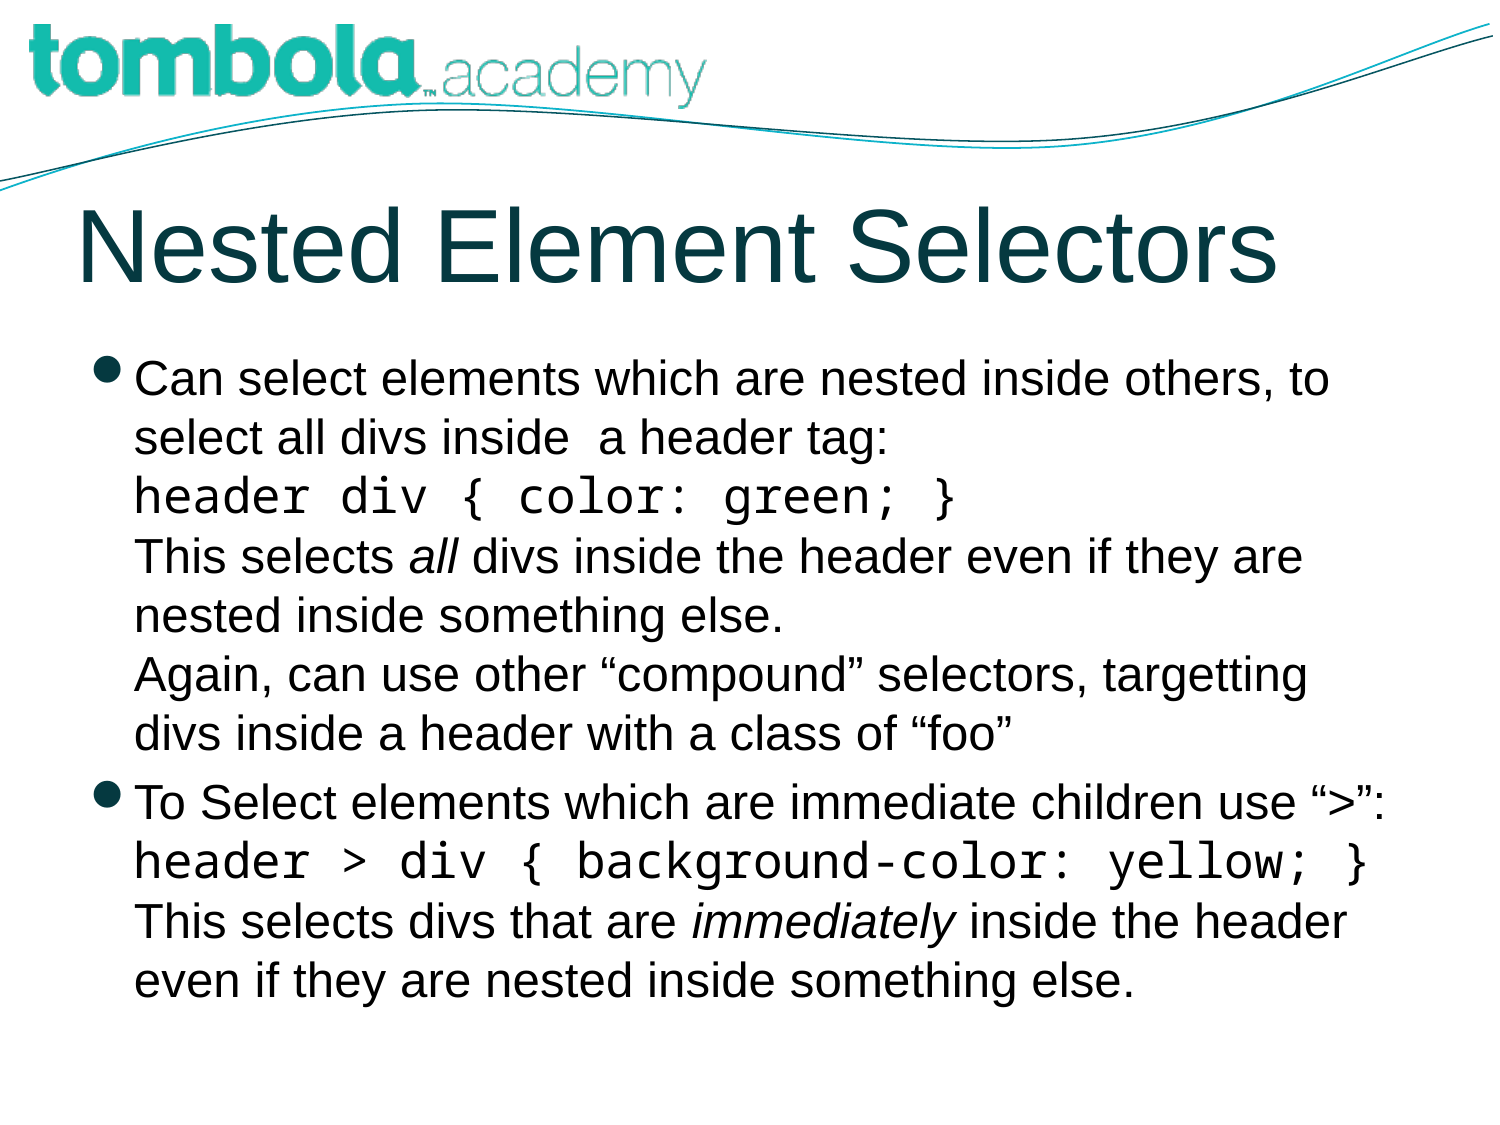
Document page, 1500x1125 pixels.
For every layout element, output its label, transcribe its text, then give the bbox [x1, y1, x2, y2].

picture [29, 24, 707, 109]
list Can select elements which are nested inside others, to select all divs inside a header tag: header div { color: green; } This selects all divs inside the header even if they are nested inside something else. Again, can use other “compound” selectors, targetting divs inside a header with a class of “foo” To Select elements which are immediate children use “>”: header > div { background-color: yellow; } This selects divs that are immediately inside the header even if they are nested inside something else. [75, 338, 1425, 1059]
title Nested Element Selectors [75, 115, 1425, 303]
